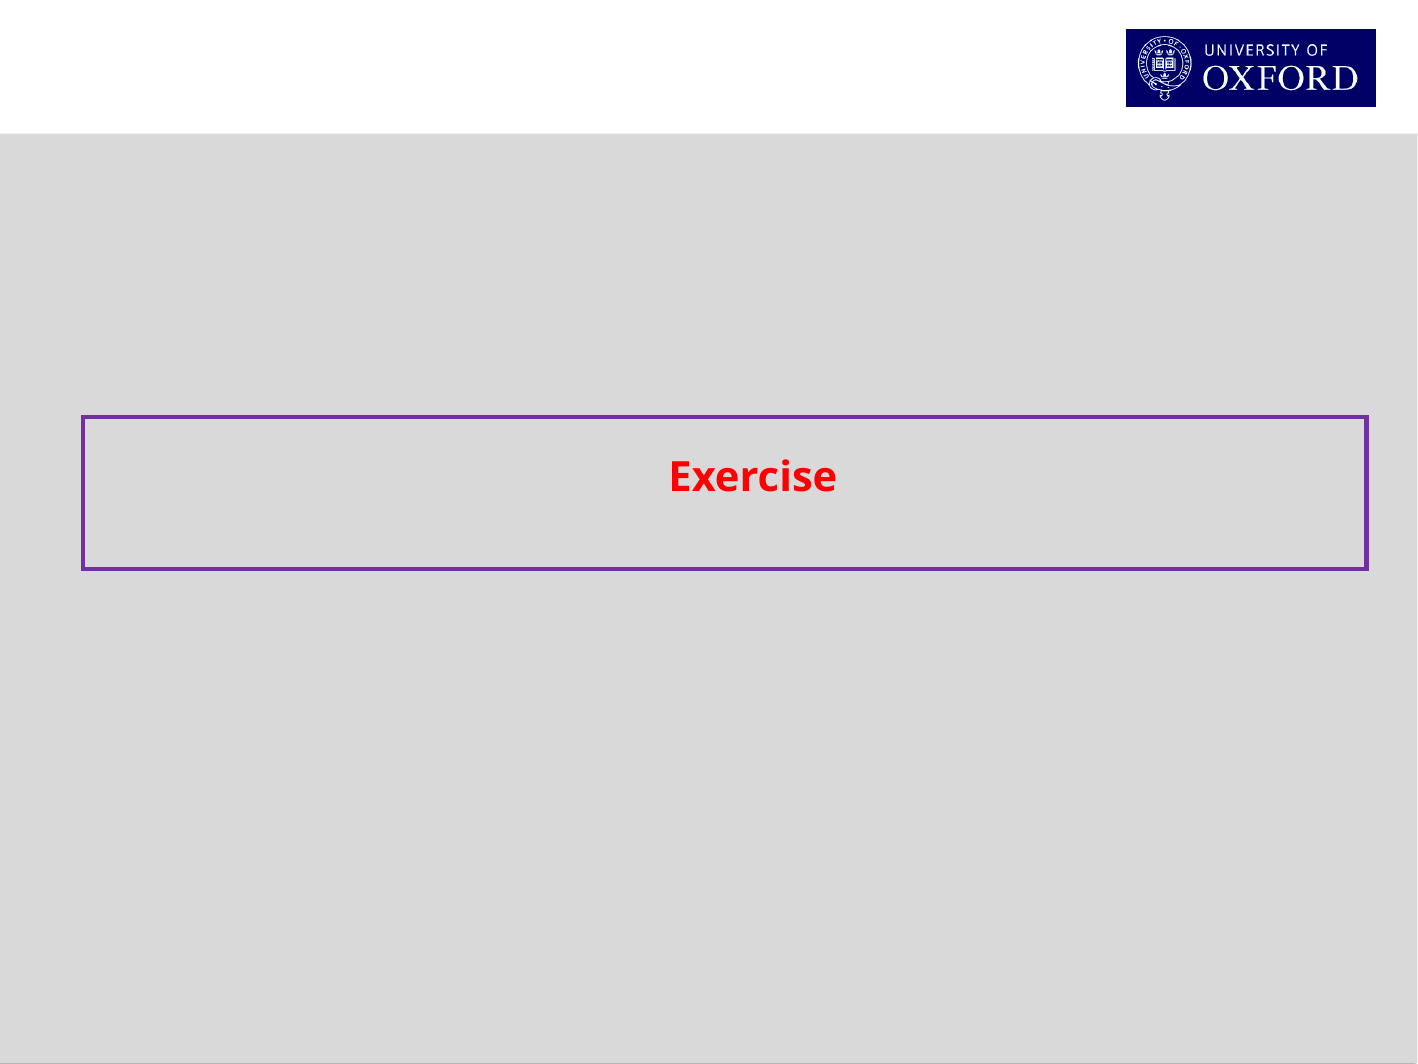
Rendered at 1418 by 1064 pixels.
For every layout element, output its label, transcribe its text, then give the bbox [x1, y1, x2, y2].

text_box [82, 417, 1367, 570]
picture [1126, 29, 1376, 107]
text_box Exercise [146, 442, 1359, 548]
